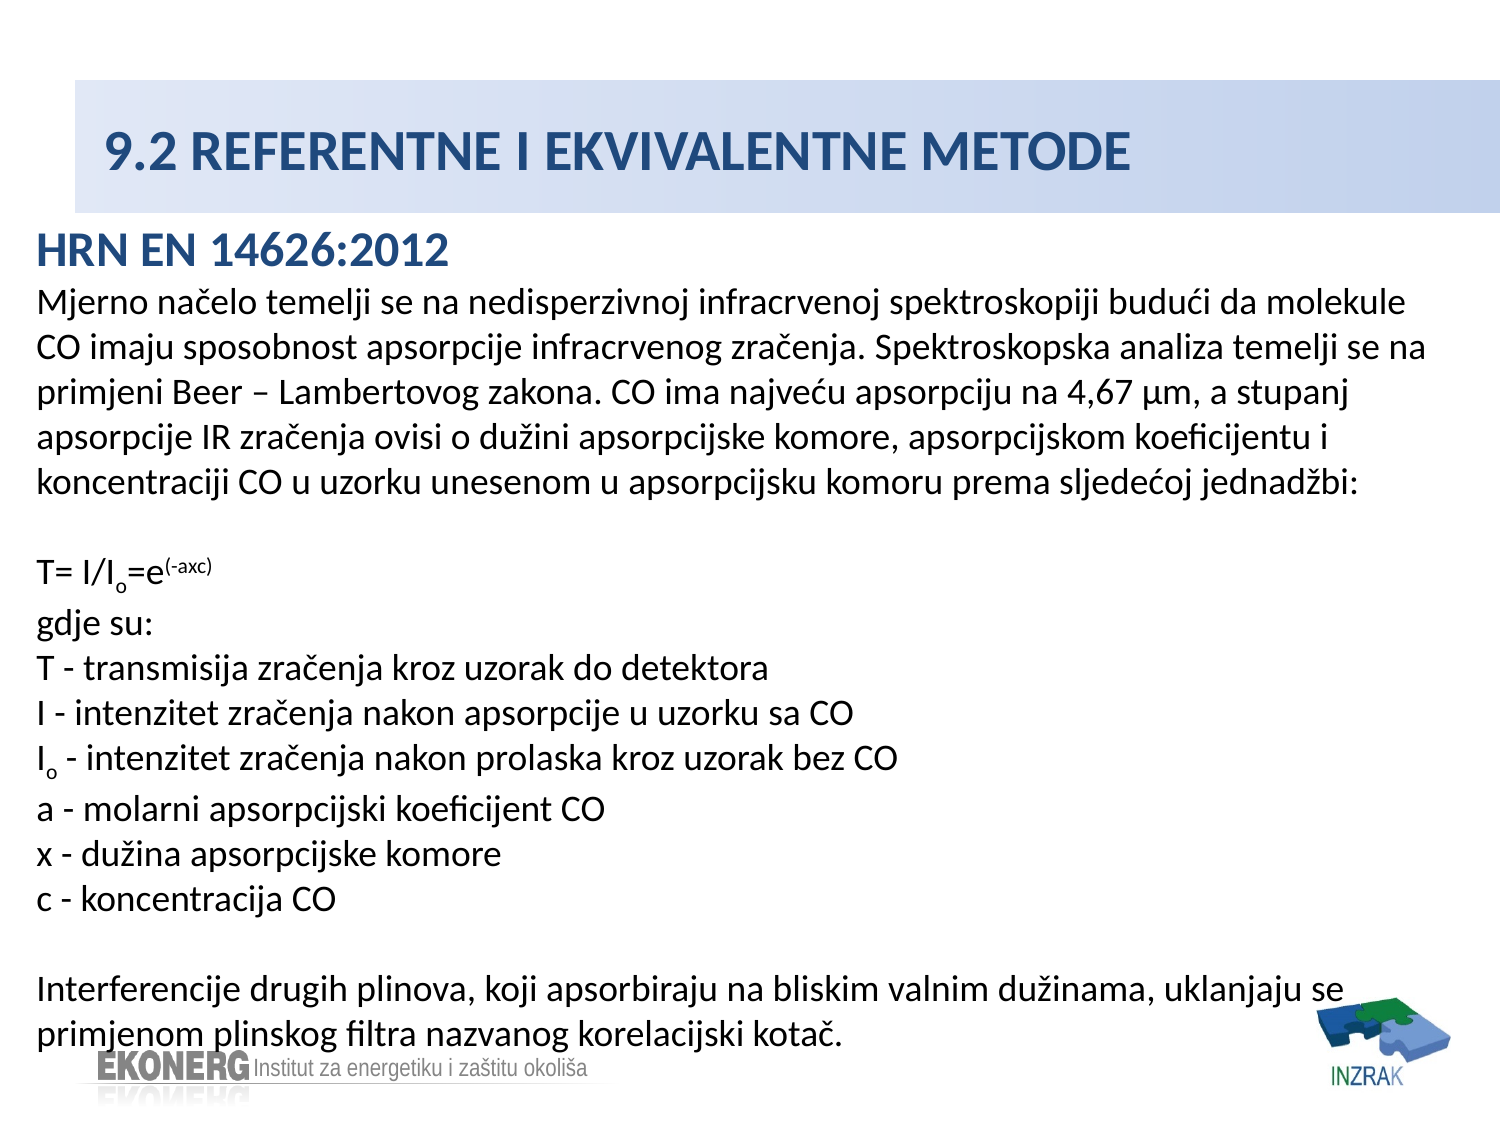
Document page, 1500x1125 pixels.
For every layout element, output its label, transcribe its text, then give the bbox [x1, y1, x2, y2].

picture [1315, 996, 1451, 1093]
title 9.2 REFERENTNE I EKVIVALENTNE METODE [75, 80, 1500, 213]
text_box HRN EN 14626:2012 Mjerno načelo temelji se na nedisperzivnoj infracrvenoj spektroskopiji budući da molekule CO imaju sposobnost apsorpcije infracrvenog zračenja. Spektroskopska analiza temelji se na primjeni Beer – Lambertovog zakona. CO ima najveću apsorpciju na 4,67 µm, a stupanj apsorpcije IR zračenja ovisi o dužini apsorpcijske komore, apsorpcijskom koeficijentu i koncentraciji CO u uzorku unesenom u apsorpcijsku komoru prema sljedećoj jednadžbi: T= I/Io=e(-axc) gdje su: T - transmisija zračenja kroz uzorak do detektora I - intenzitet zračenja nakon apsorpcije u uzorku sa CO Io - intenzitet zračenja nakon prolaska kroz uzorak bez CO a - molarni apsorpcijski koeficijent CO x - dužina apsorpcijske komore c - koncentracija CO Interferencije drugih plinova, koji apsorbiraju na bliskim valnim dužinama, uklanjaju se primjenom plinskog filtra nazvanog korelacijski kotač. [21, 209, 1451, 1125]
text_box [61, 1038, 636, 1112]
